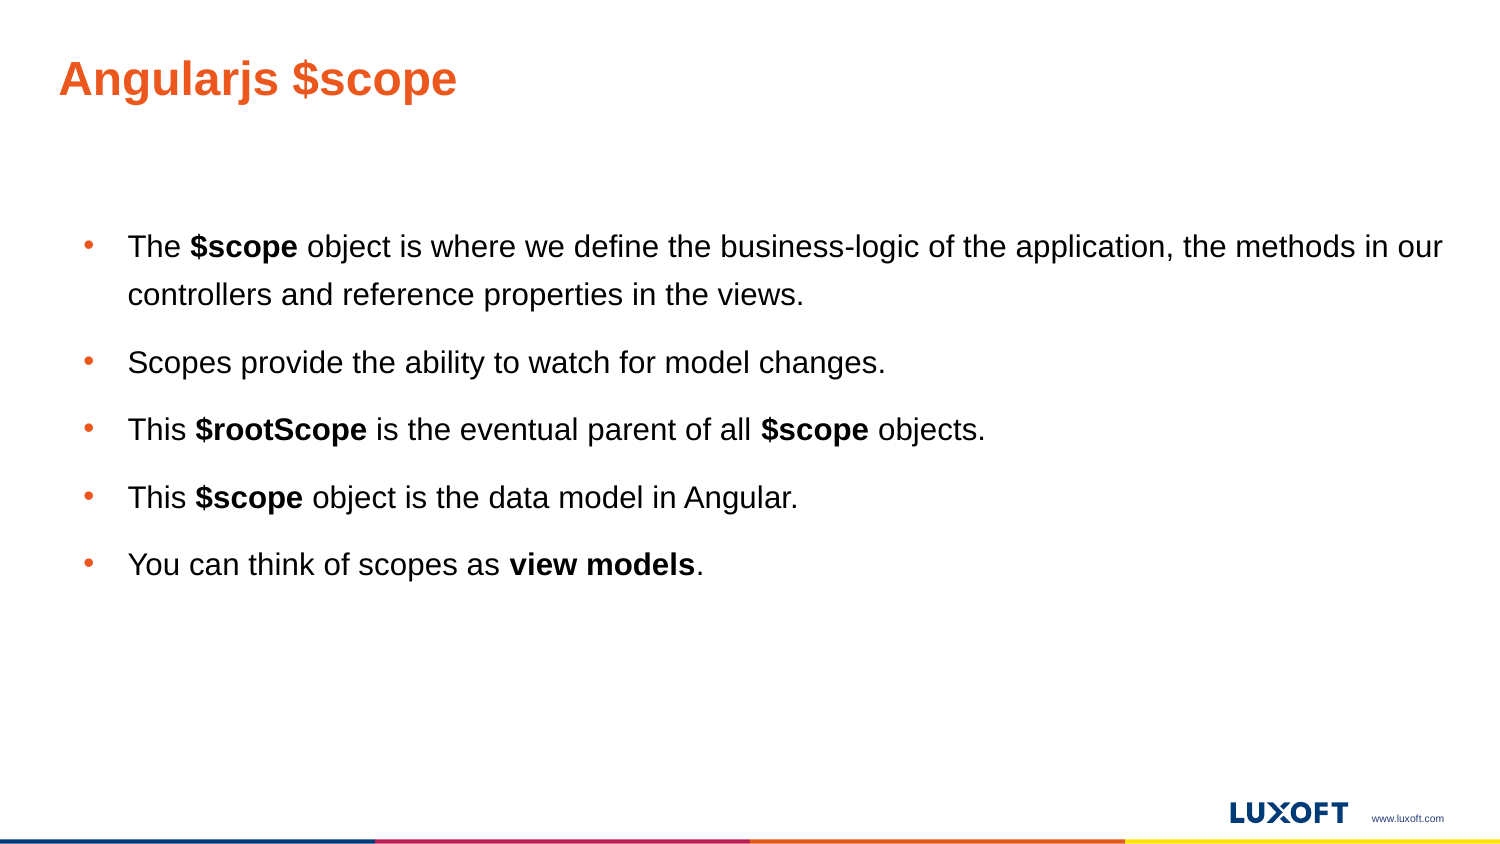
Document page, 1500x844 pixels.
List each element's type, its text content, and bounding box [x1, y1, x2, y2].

title Angularjs $scope [47, 44, 1457, 107]
text_box The $scope object is where we define the business-logic of the application, the methods in our controllers and reference properties in the views. Scopes provide the ability to watch for model changes. This $rootScope is the eventual parent of all $scope objects. This $scope object is the data model in Angular. You can think of scopes as view models. [71, 209, 1482, 618]
text_box [47, 184, 1457, 593]
